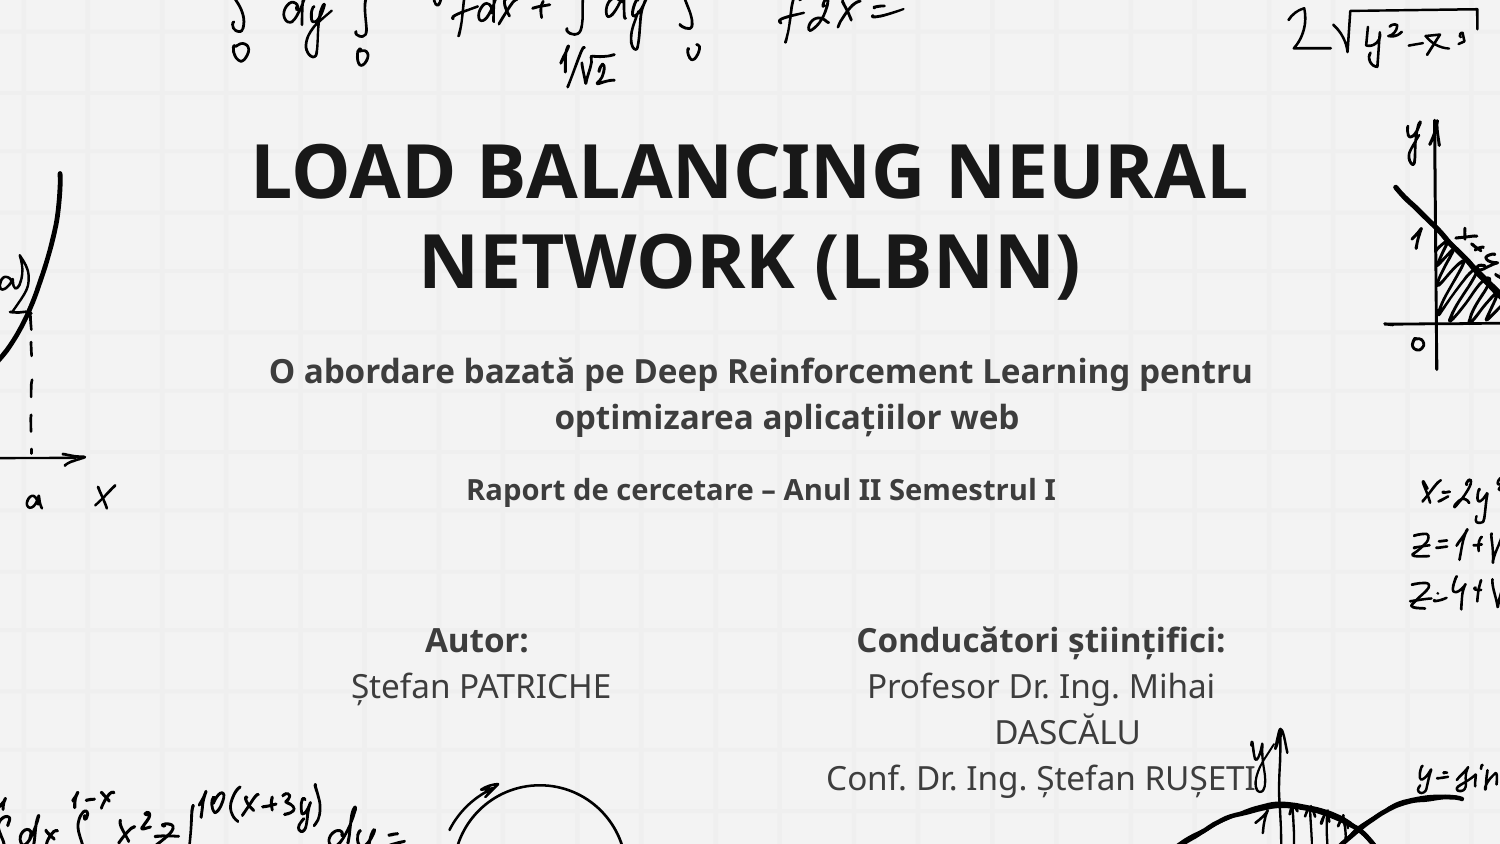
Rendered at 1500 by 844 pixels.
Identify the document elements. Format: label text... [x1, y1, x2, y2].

text_box Raport de cercetare – Anul II Semestrul I [228, 450, 1272, 505]
subtitle O abordare bazată pe Deep Reinforcement Learning pentru optimizarea aplicațiilor web [228, 329, 1272, 384]
text_box Conducători științifici: Profesor Dr. Ing. Mihai DASCĂLU Conf. Dr. Ing. Ștefan RUȘETI [767, 598, 1293, 653]
text_box Autor: Ștefan PATRICHE [228, 598, 712, 653]
title LOAD BALANCING NEURAL NETWORK (LBNN) [90, 94, 1410, 319]
